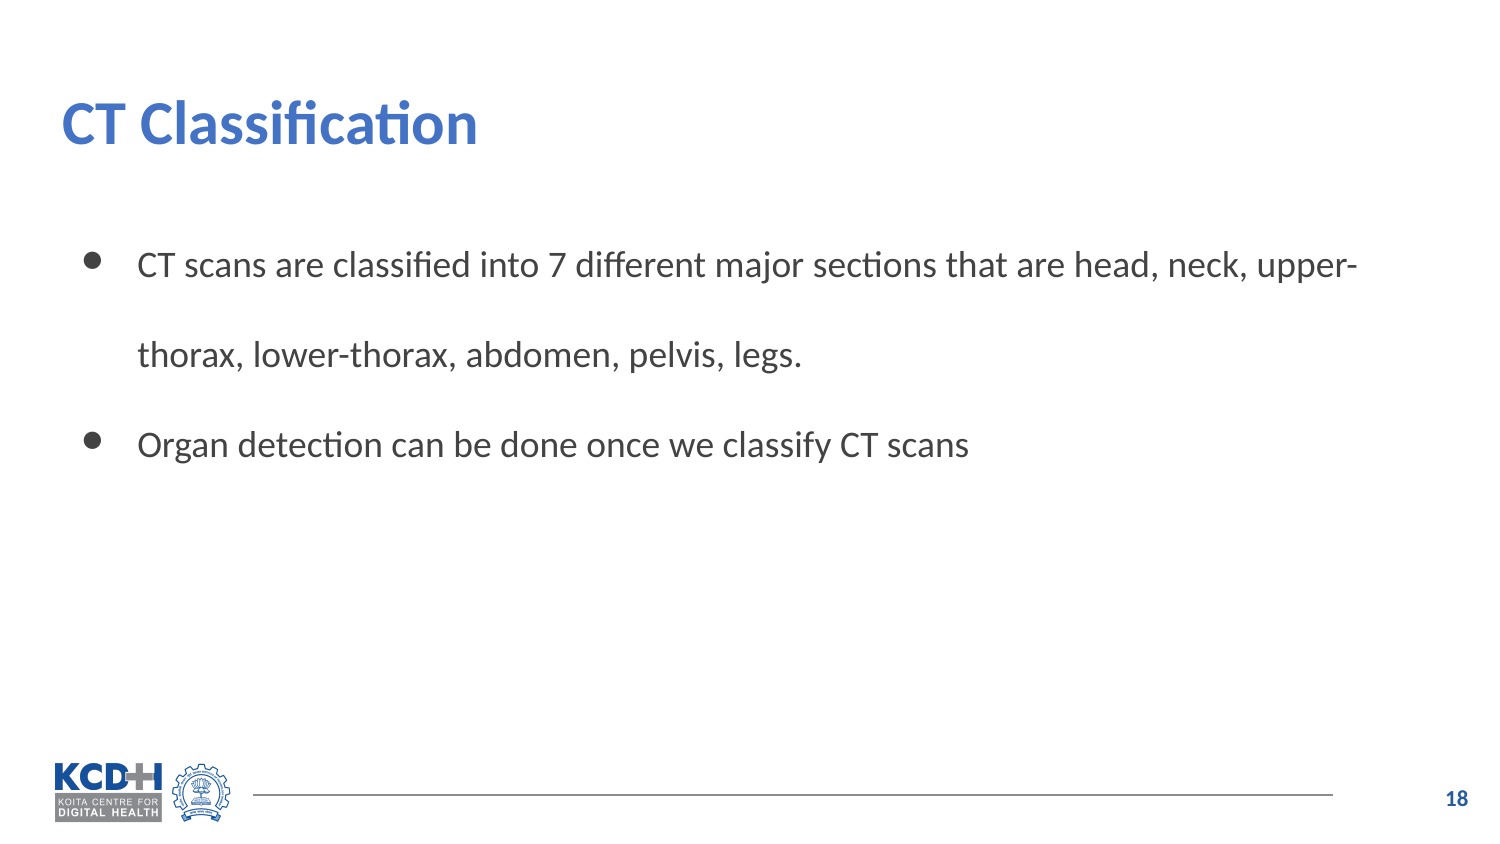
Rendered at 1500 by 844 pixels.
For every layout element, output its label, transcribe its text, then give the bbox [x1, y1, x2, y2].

title CT Classification [51, 72, 1449, 167]
slide_number ‹#› [1389, 764, 1480, 830]
picture [55, 763, 236, 823]
list CT scans are classified into 7 different major sections that are head, neck, upper-thorax, lower-thorax, abdomen, pelvis, legs. Organ detection can be done once we classify CT scans [51, 189, 1449, 750]
